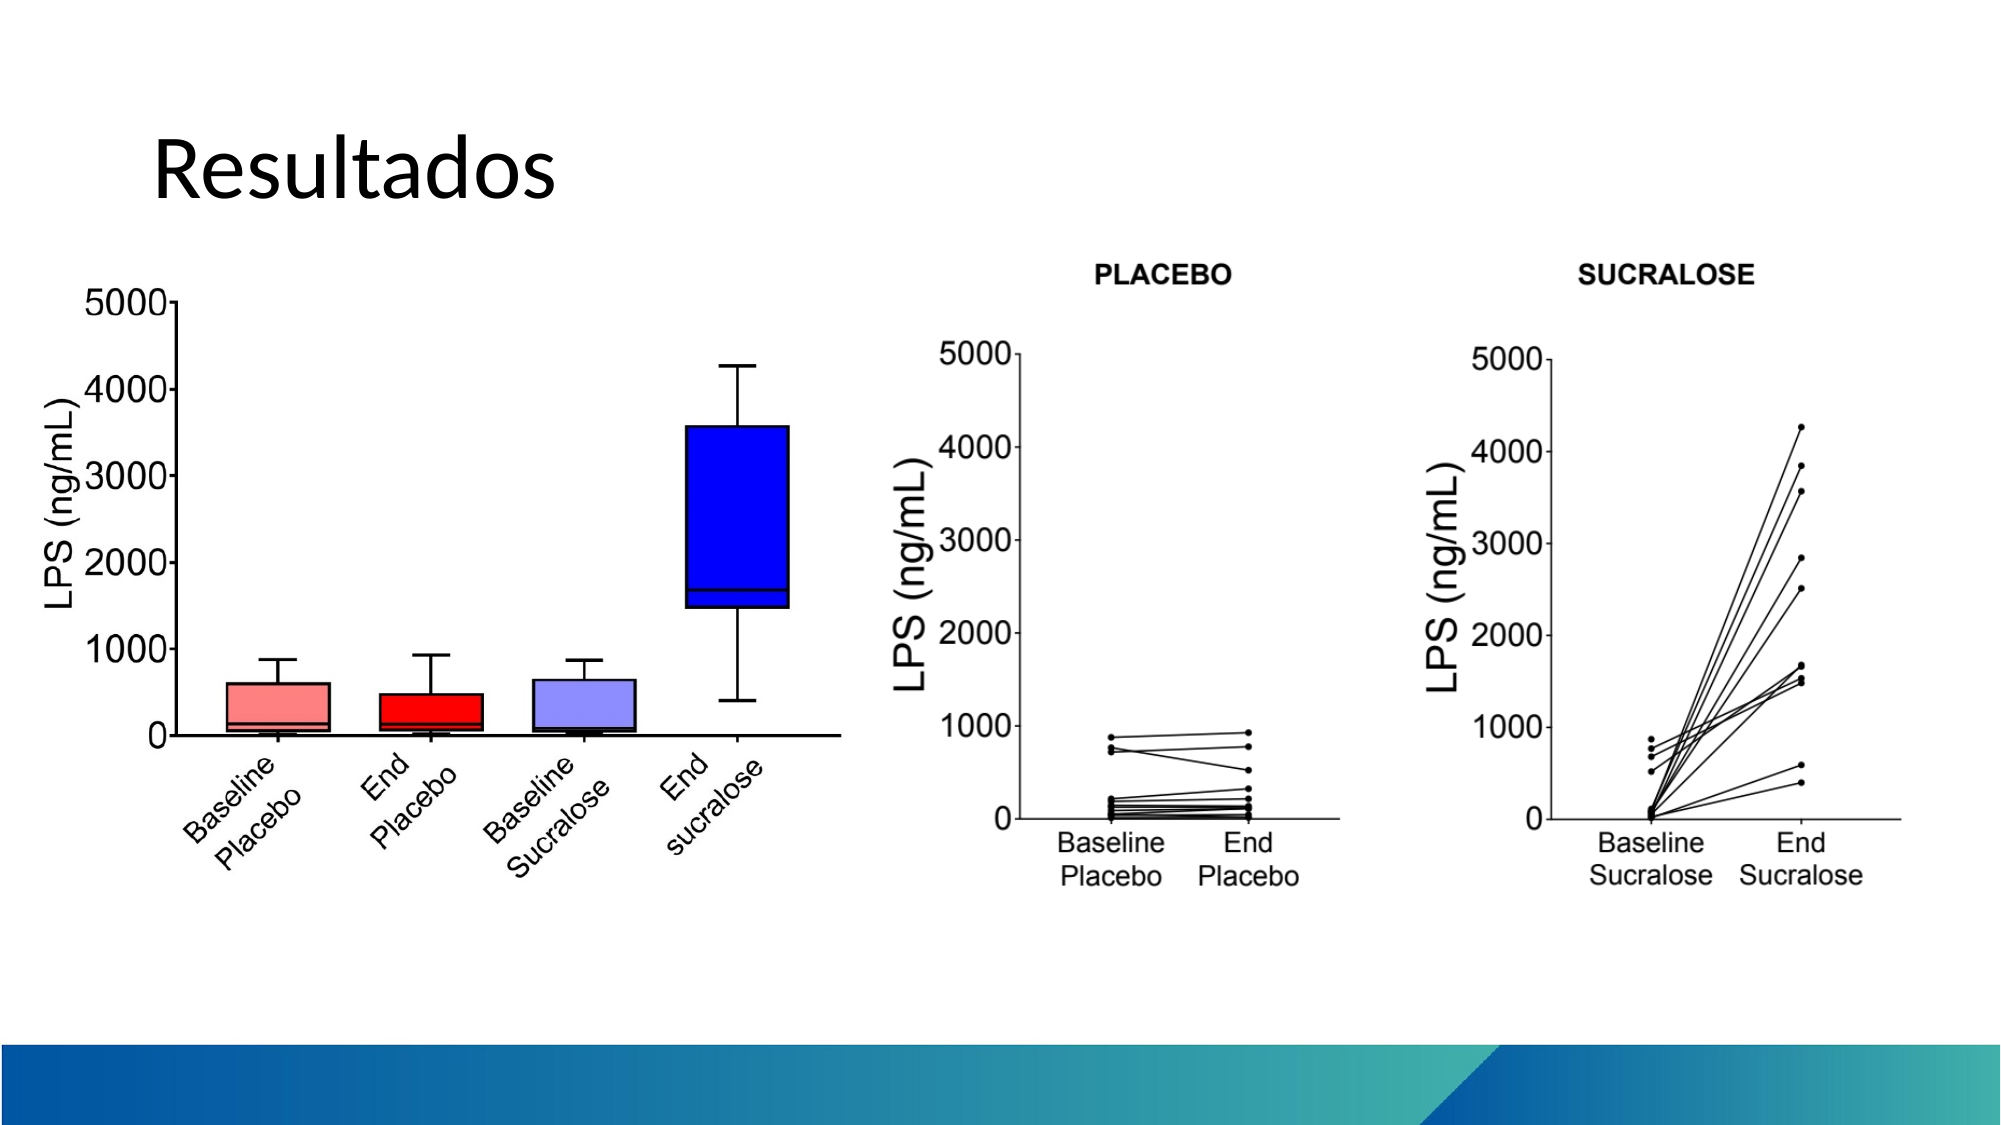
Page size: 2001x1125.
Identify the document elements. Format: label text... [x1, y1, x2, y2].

picture [0, 0, 2001, 1125]
title Resultados [137, 59, 1863, 278]
